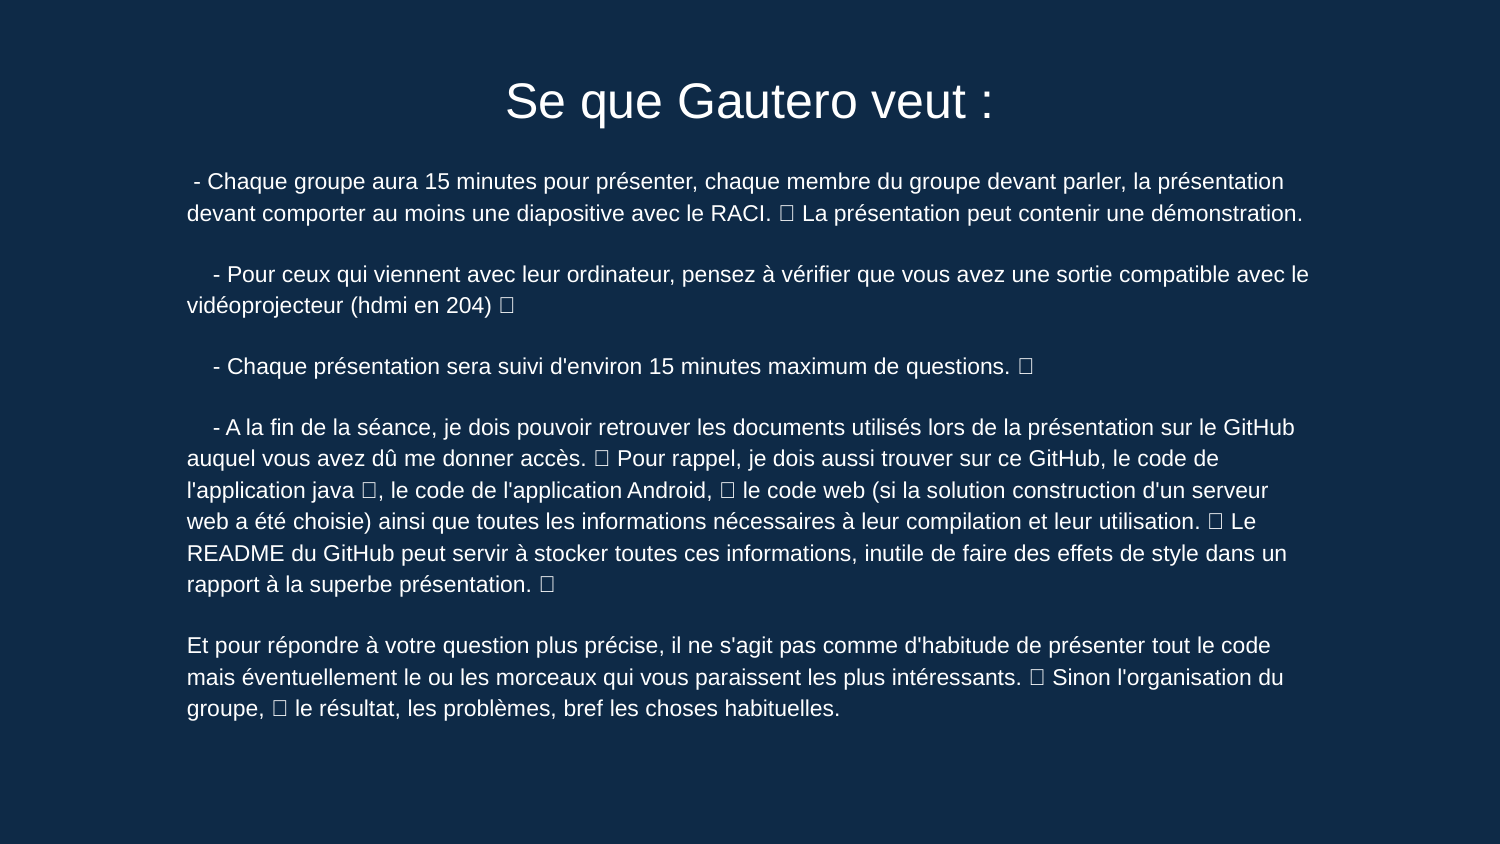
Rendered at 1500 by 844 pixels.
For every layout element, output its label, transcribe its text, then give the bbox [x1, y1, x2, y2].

text_box - Chaque groupe aura 15 minutes pour présenter, chaque membre du groupe devant parler, la présentation devant comporter au moins une diapositive avec le RACI. ✅ La présentation peut contenir une démonstration. - Pour ceux qui viennent avec leur ordinateur, pensez à vérifier que vous avez une sortie compatible avec le vidéoprojecteur (hdmi en 204) ✅ - Chaque présentation sera suivi d'environ 15 minutes maximum de questions. ✅ - A la fin de la séance, je dois pouvoir retrouver les documents utilisés lors de la présentation sur le GitHub auquel vous avez dû me donner accès. ✅ Pour rappel, je dois aussi trouver sur ce GitHub, le code de l'application java ✅, le code de l'application Android, ✅ le code web (si la solution construction d'un serveur web a été choisie) ainsi que toutes les informations nécessaires à leur compilation et leur utilisation. ✅ Le README du GitHub peut servir à stocker toutes ces informations, inutile de faire des effets de style dans un rapport à la superbe présentation. ✅ Et pour répondre à votre question plus précise, il ne s'agit pas comme d'habitude de présenter tout le code mais éventuellement le ou les morceaux qui vous paraissent les plus intéressants. ✅ Sinon l'organisation du groupe, ✅ le résultat, les problèmes, bref les choses habituelles. [171, 148, 1328, 791]
title Se que Gautero veut : [171, 53, 1328, 133]
